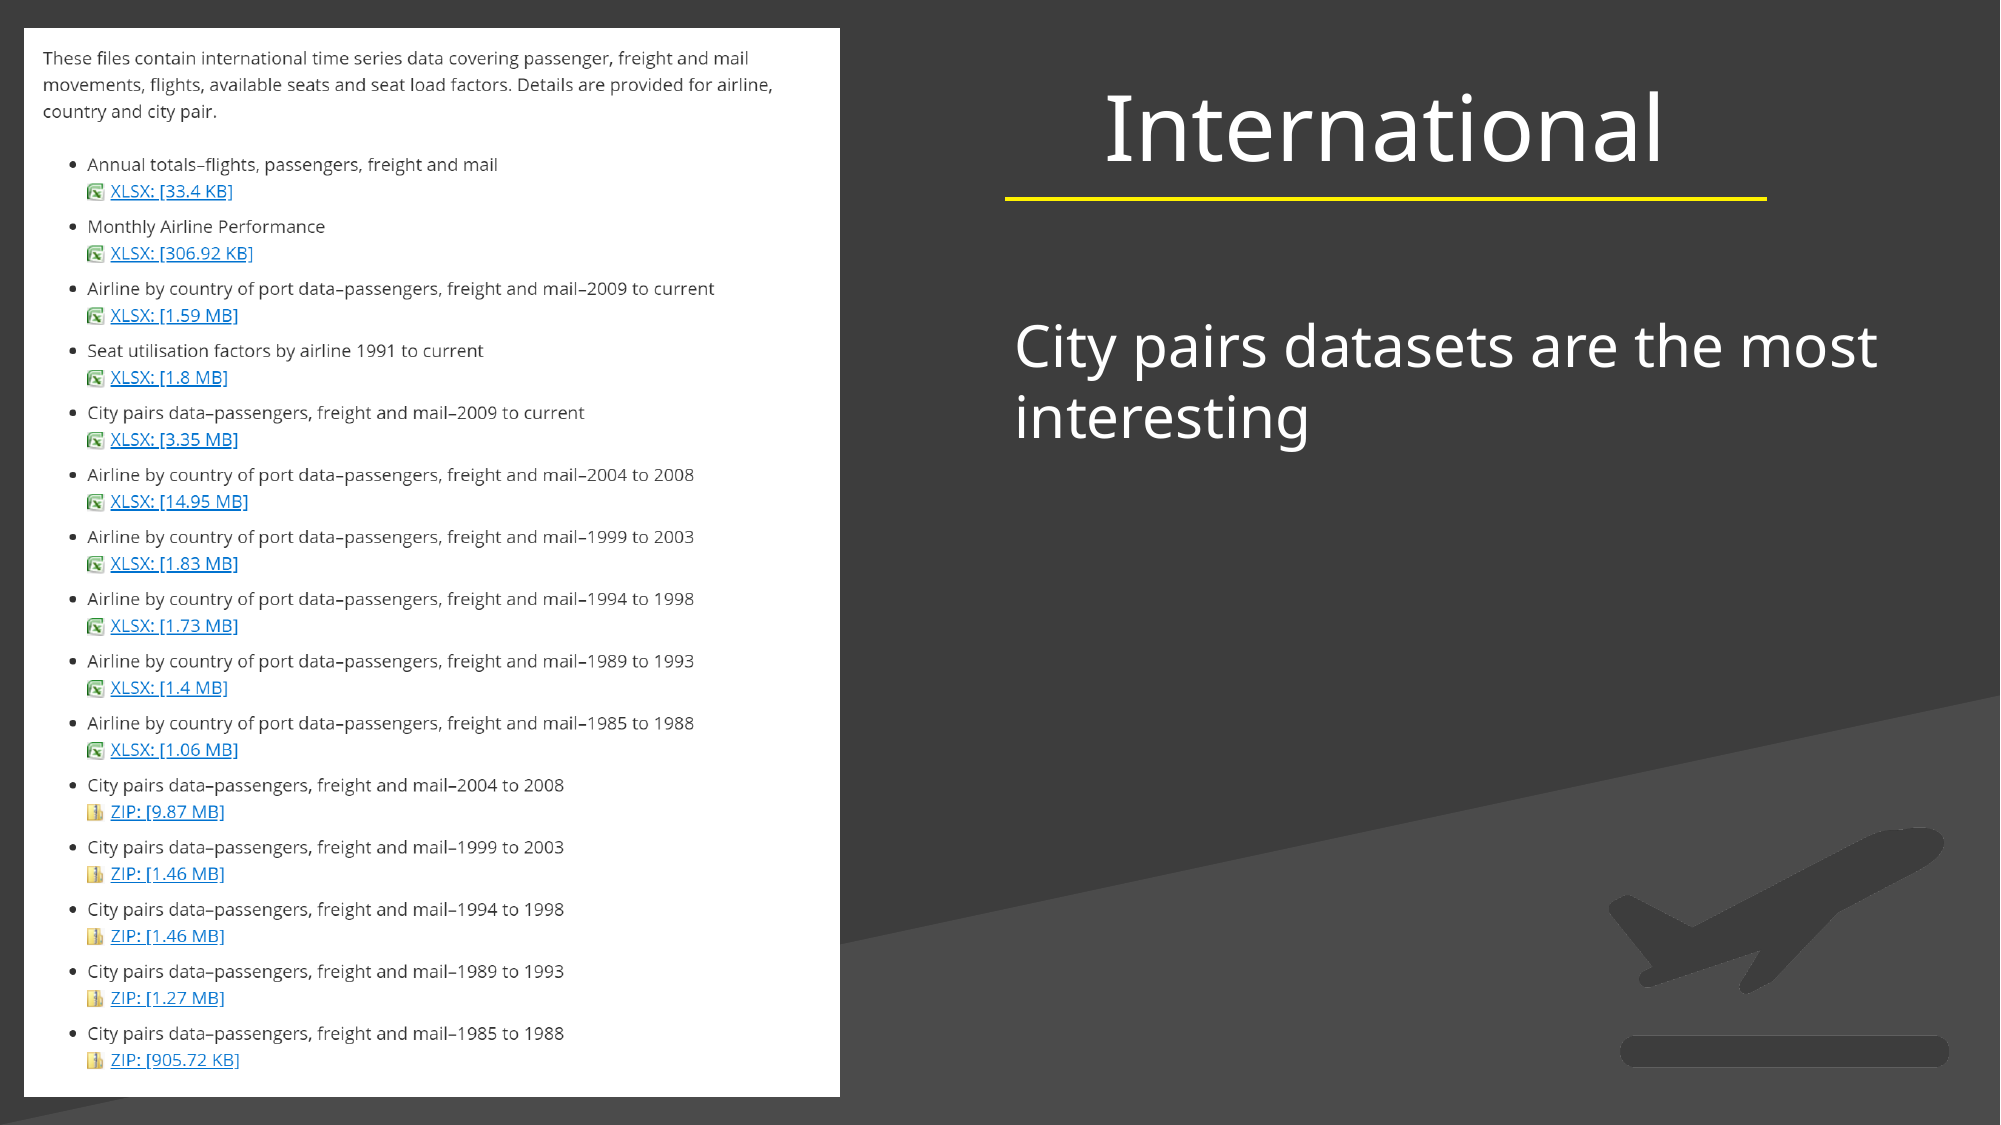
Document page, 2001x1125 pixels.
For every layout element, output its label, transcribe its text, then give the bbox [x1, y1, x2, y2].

picture [24, 28, 840, 1097]
picture [1609, 776, 1949, 1117]
text_box City pairs datasets are the most interesting [999, 203, 1918, 563]
text_box International [840, 53, 2000, 203]
